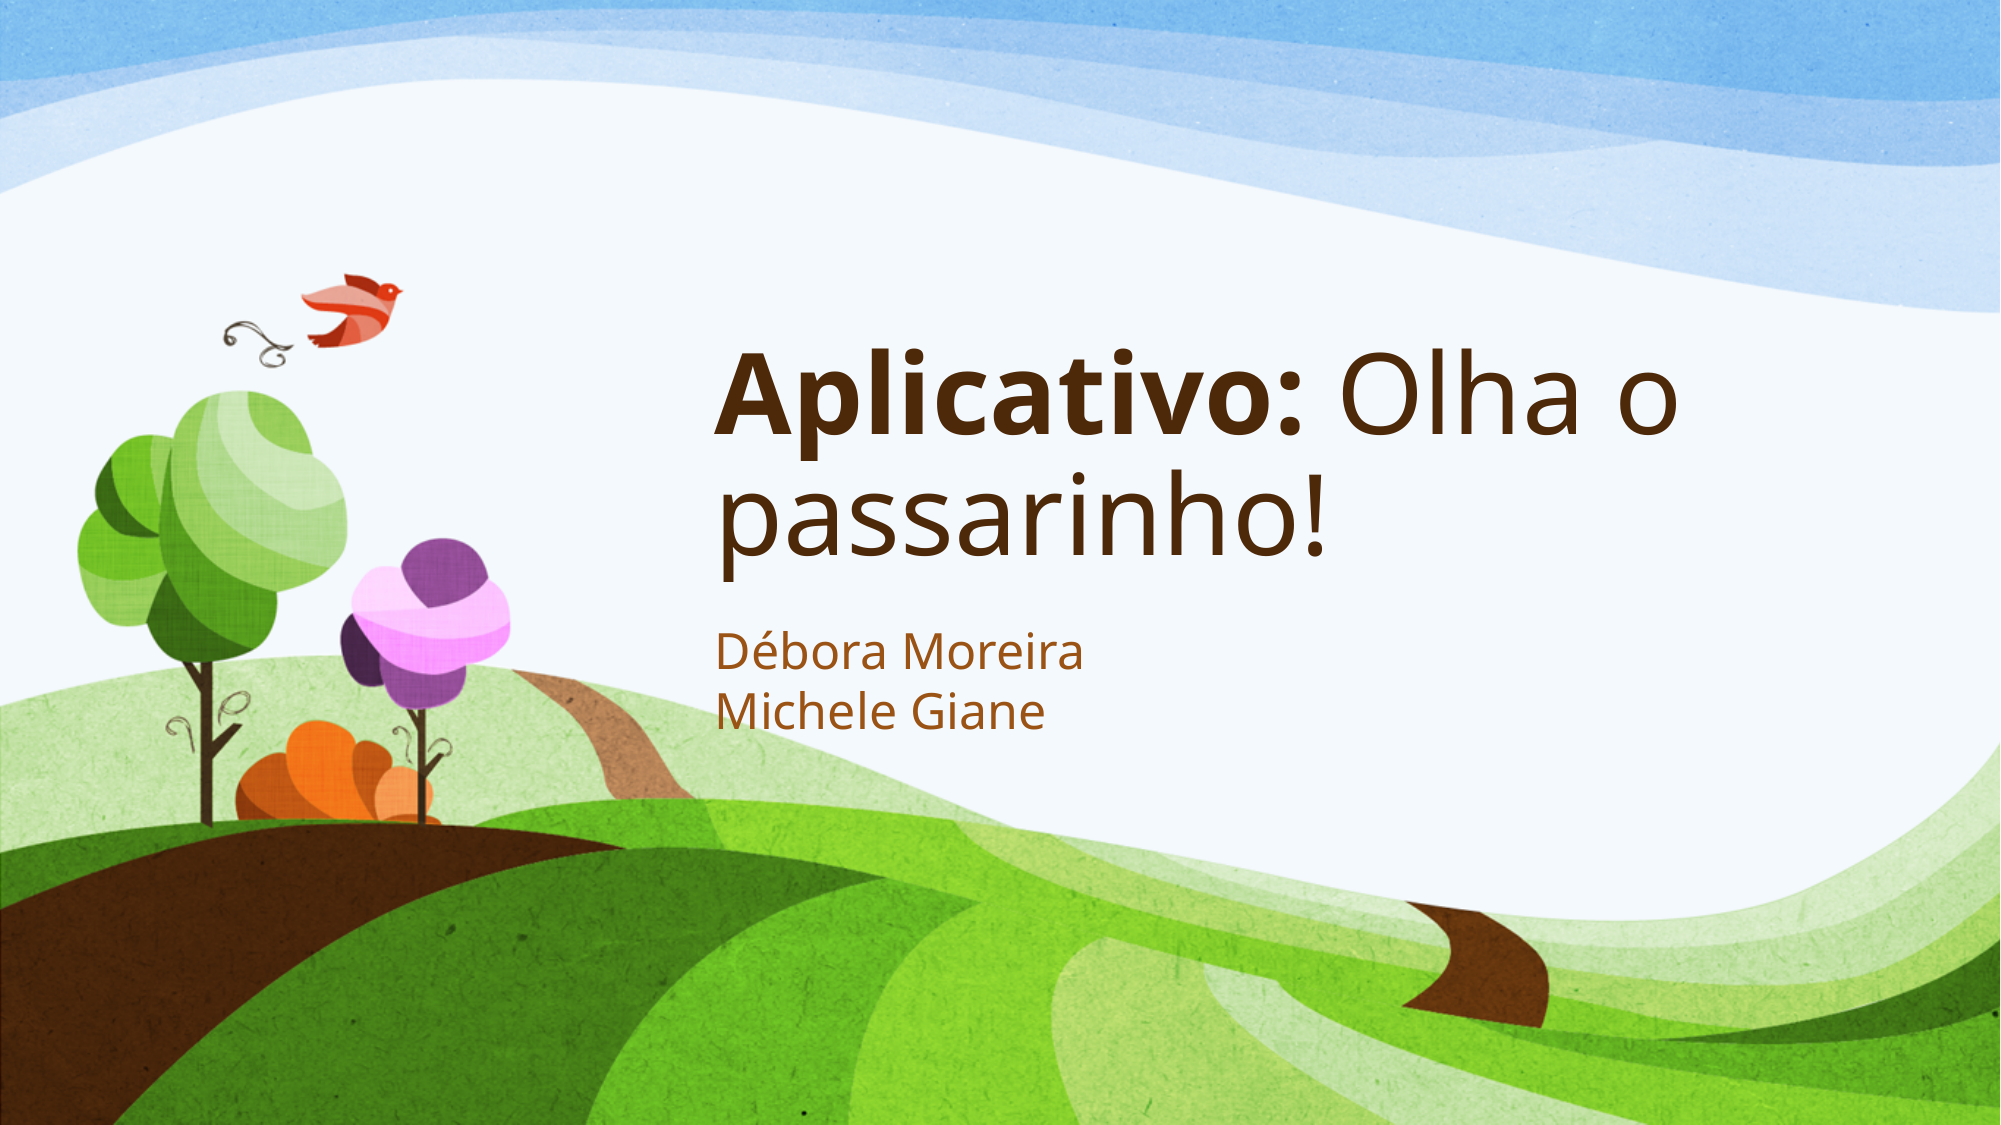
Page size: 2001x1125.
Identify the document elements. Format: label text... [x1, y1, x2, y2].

subtitle Débora Moreira Michele Giane [699, 612, 1825, 763]
title Aplicativo: Olha o passarinho! [699, 287, 1825, 588]
picture [0, 0, 2001, 1125]
